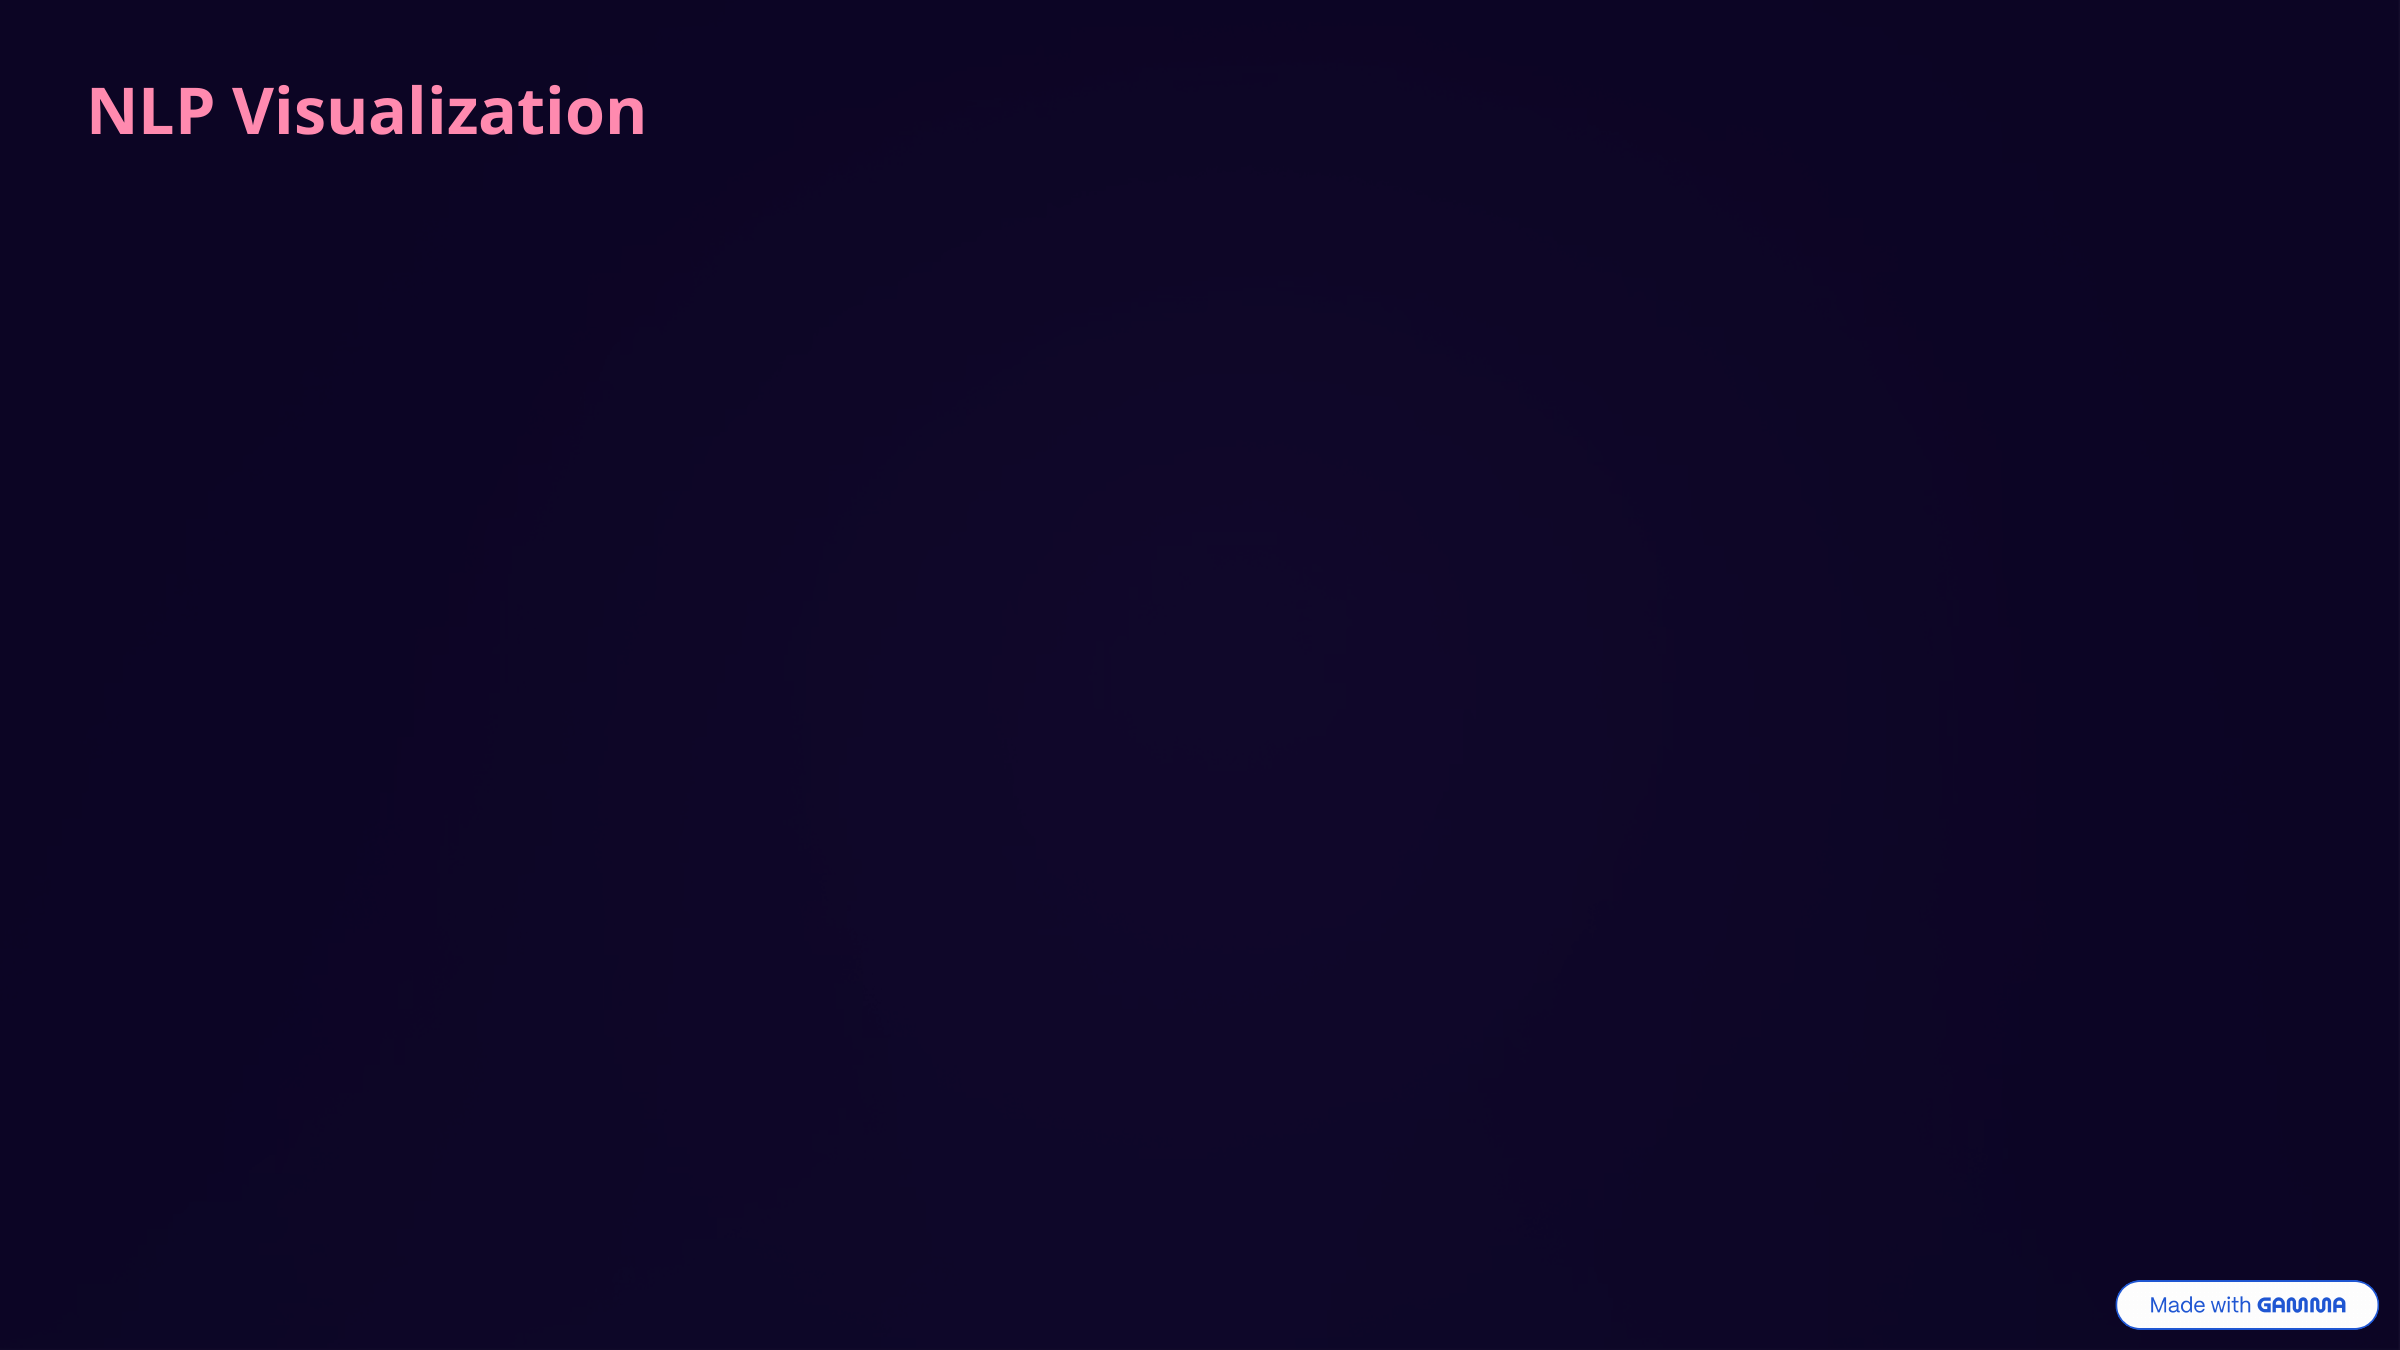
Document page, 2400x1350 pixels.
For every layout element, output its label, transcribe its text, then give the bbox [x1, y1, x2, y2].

picture [2106, 1271, 2389, 1339]
text_box NLP Visualization [86, 67, 733, 149]
